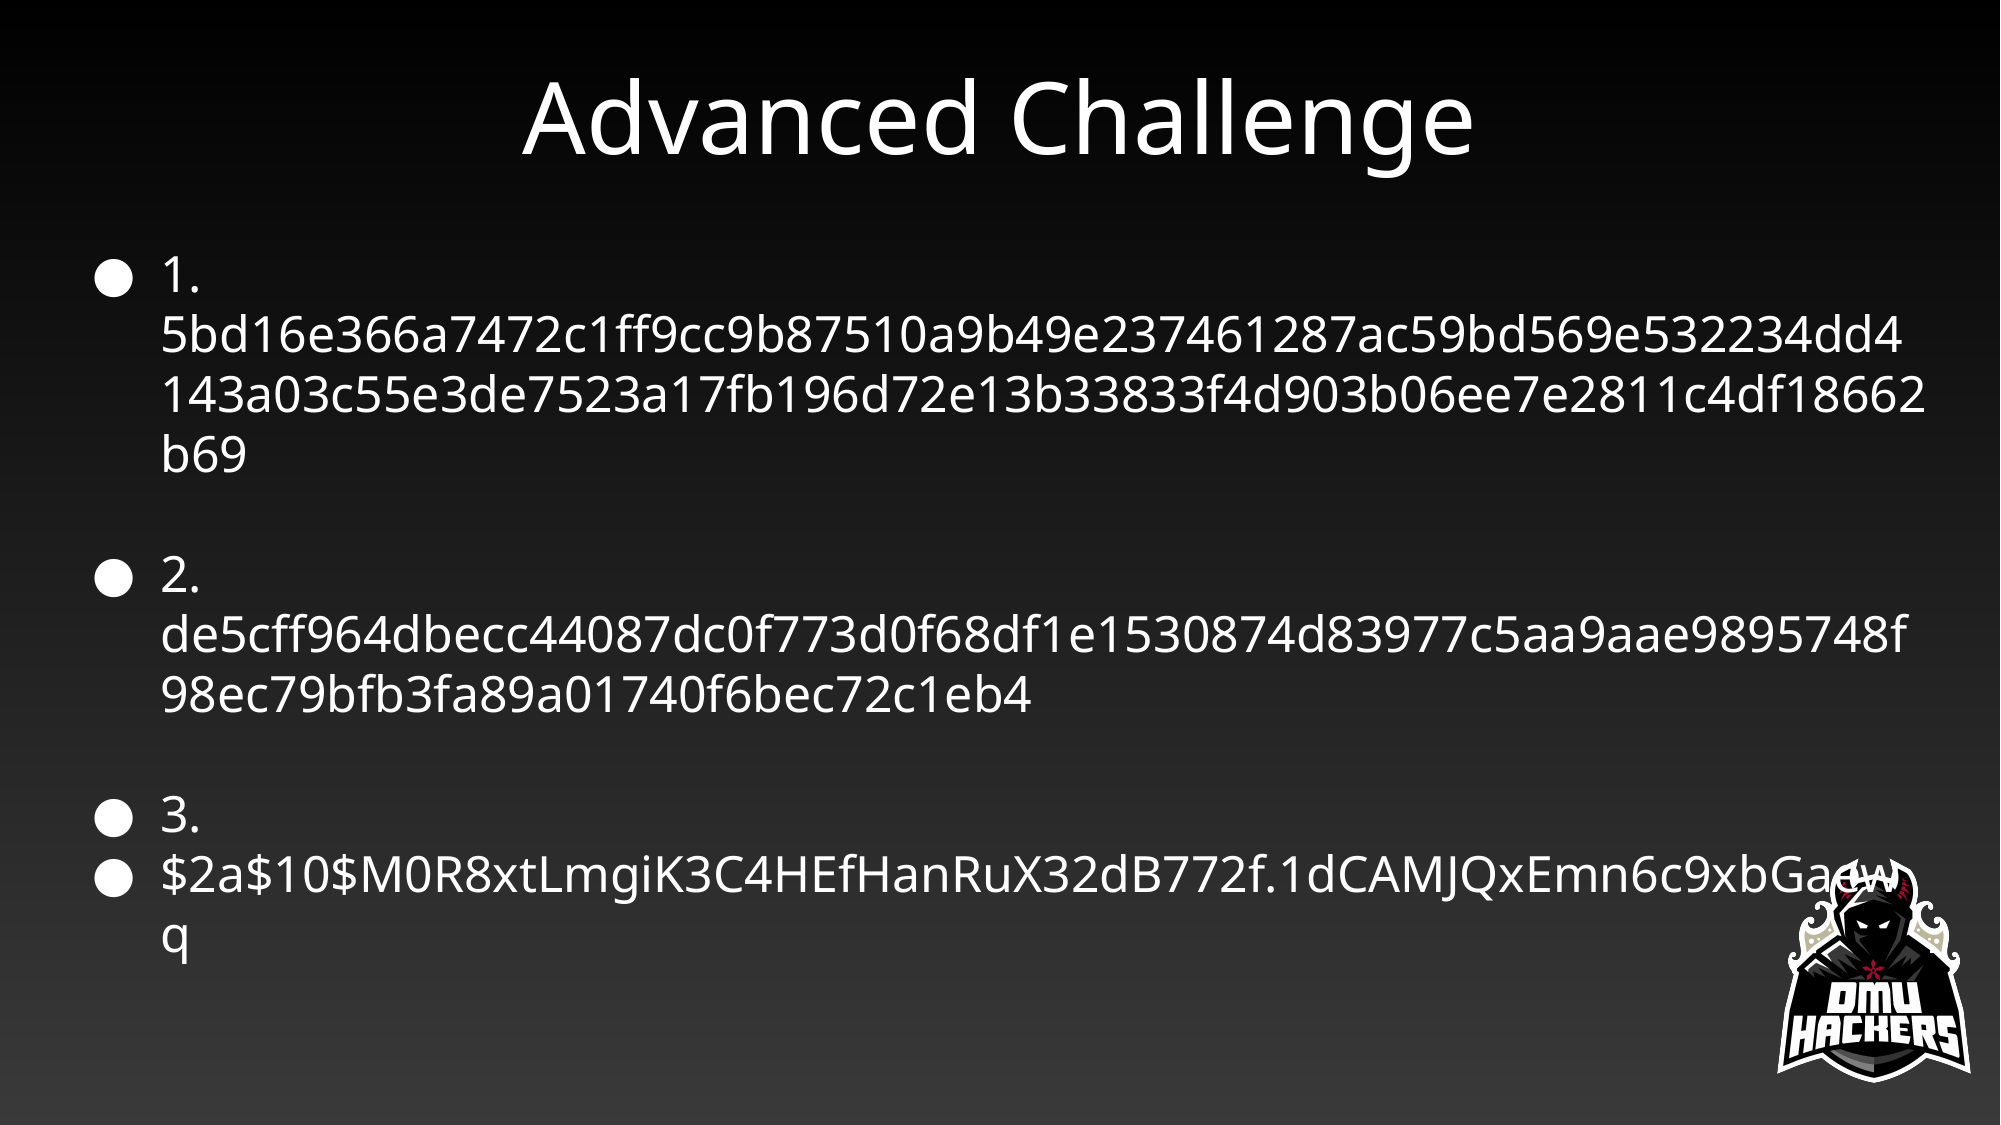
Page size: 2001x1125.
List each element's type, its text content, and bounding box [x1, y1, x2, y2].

text_box Advanced Challenge [31, 23, 1969, 206]
picture [1777, 858, 1971, 1083]
text_box 1. 5bd16e366a7472c1ff9cc9b87510a9b49e237461287ac59bd569e532234dd4143a03c55e3de7523a17fb196d72e13b33833f4d903b06ee7e2811c4df18662b69 2. de5cff964dbecc44087dc0f773d0f68df1e1530874d83977c5aa9aae9895748f98ec79bfb3fa89a01740f6bec72c1eb4 3. $2a$10$M0R8xtLmgiK3C4HEfHanRuX32dB772f.1dCAMJQxEmn6c9xbGaewq [70, 227, 1943, 998]
